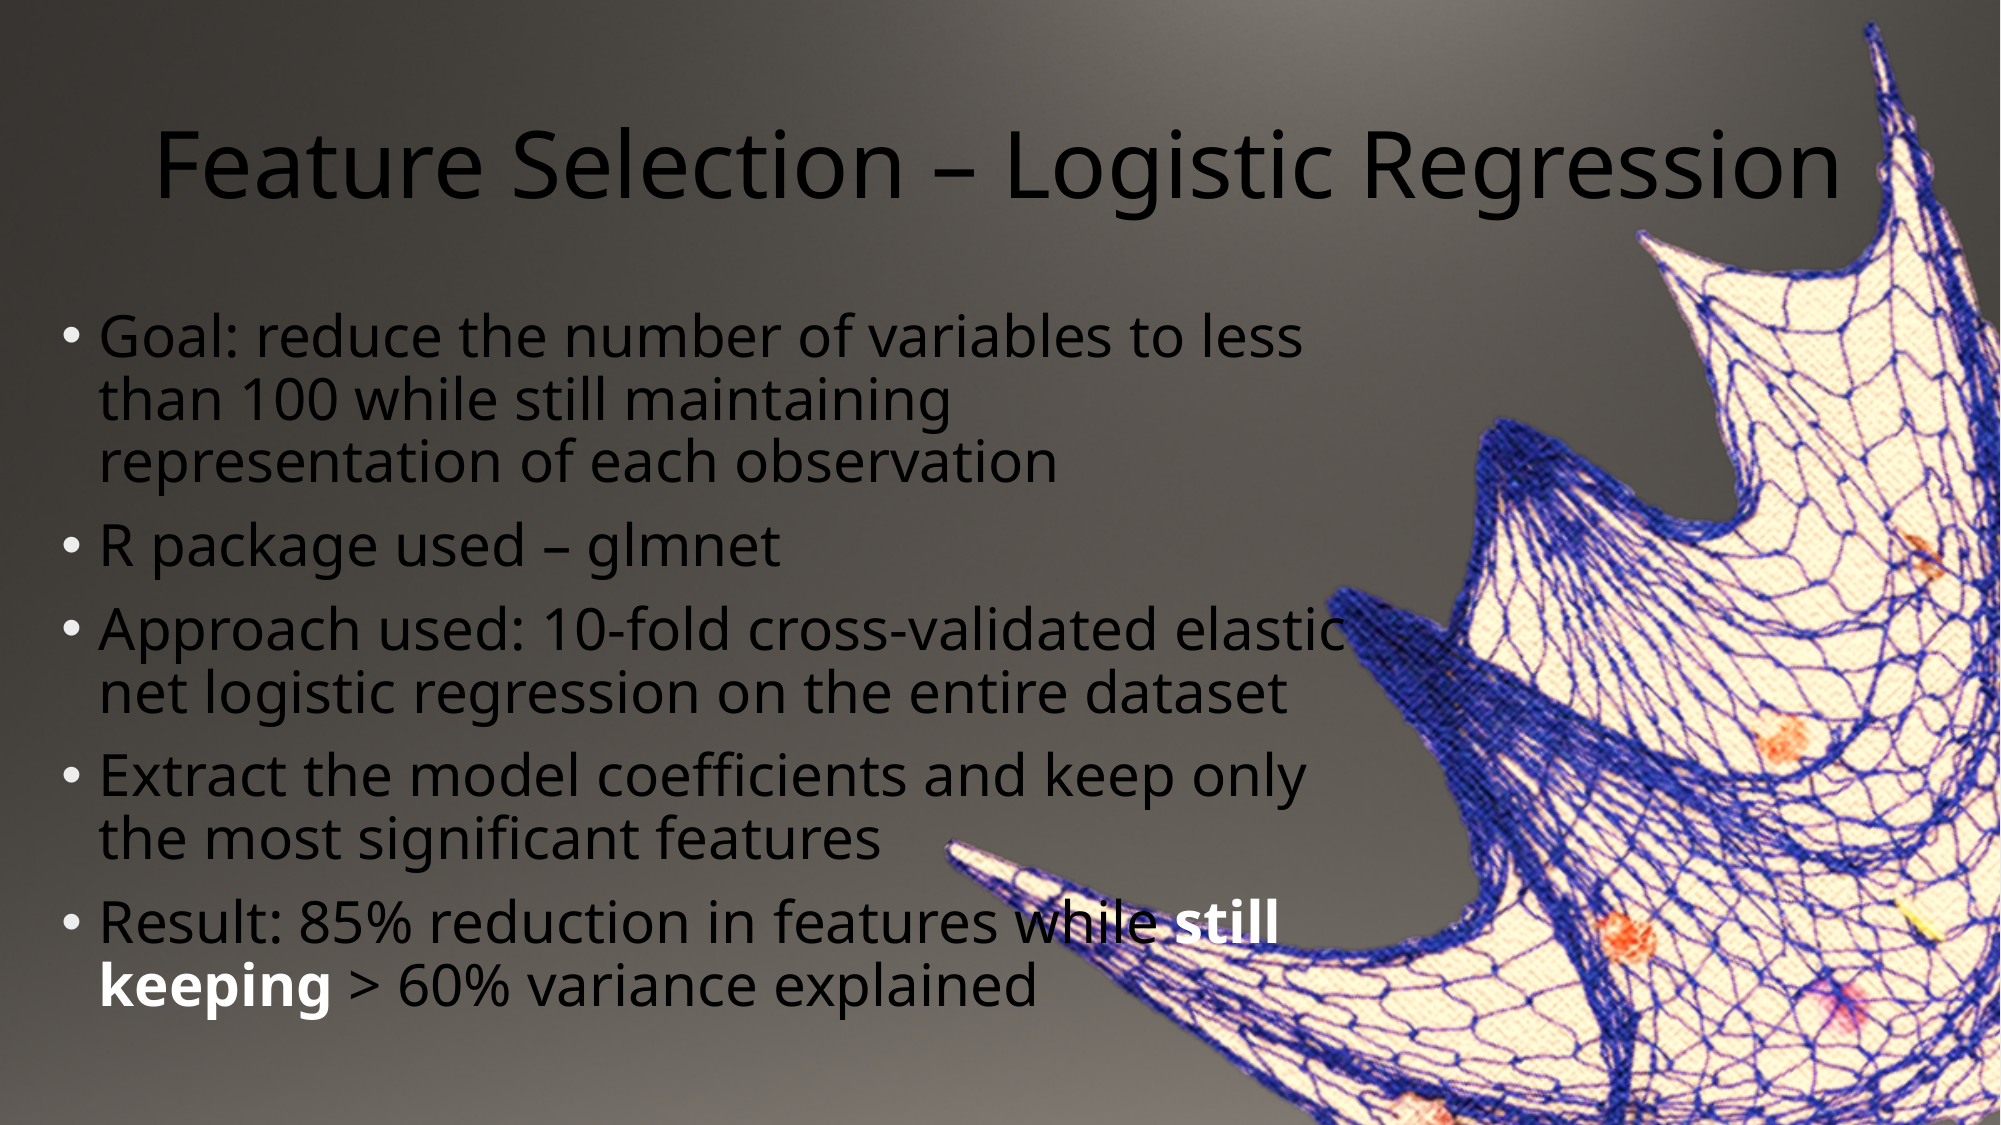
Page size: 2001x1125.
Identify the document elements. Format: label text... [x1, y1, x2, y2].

picture [0, 0, 2001, 1125]
list Goal: reduce the number of variables to less than 100 while still maintaining representation of each observation R package used – glmnet Approach used: 10-fold cross-validated elastic net logistic regression on the entire dataset Extract the model coefficients and keep only the most significant features Result: 85% reduction in features while still keeping > 60% variance explained [46, 299, 1123, 1093]
title Feature Selection – Logistic Regression [137, 59, 1863, 278]
